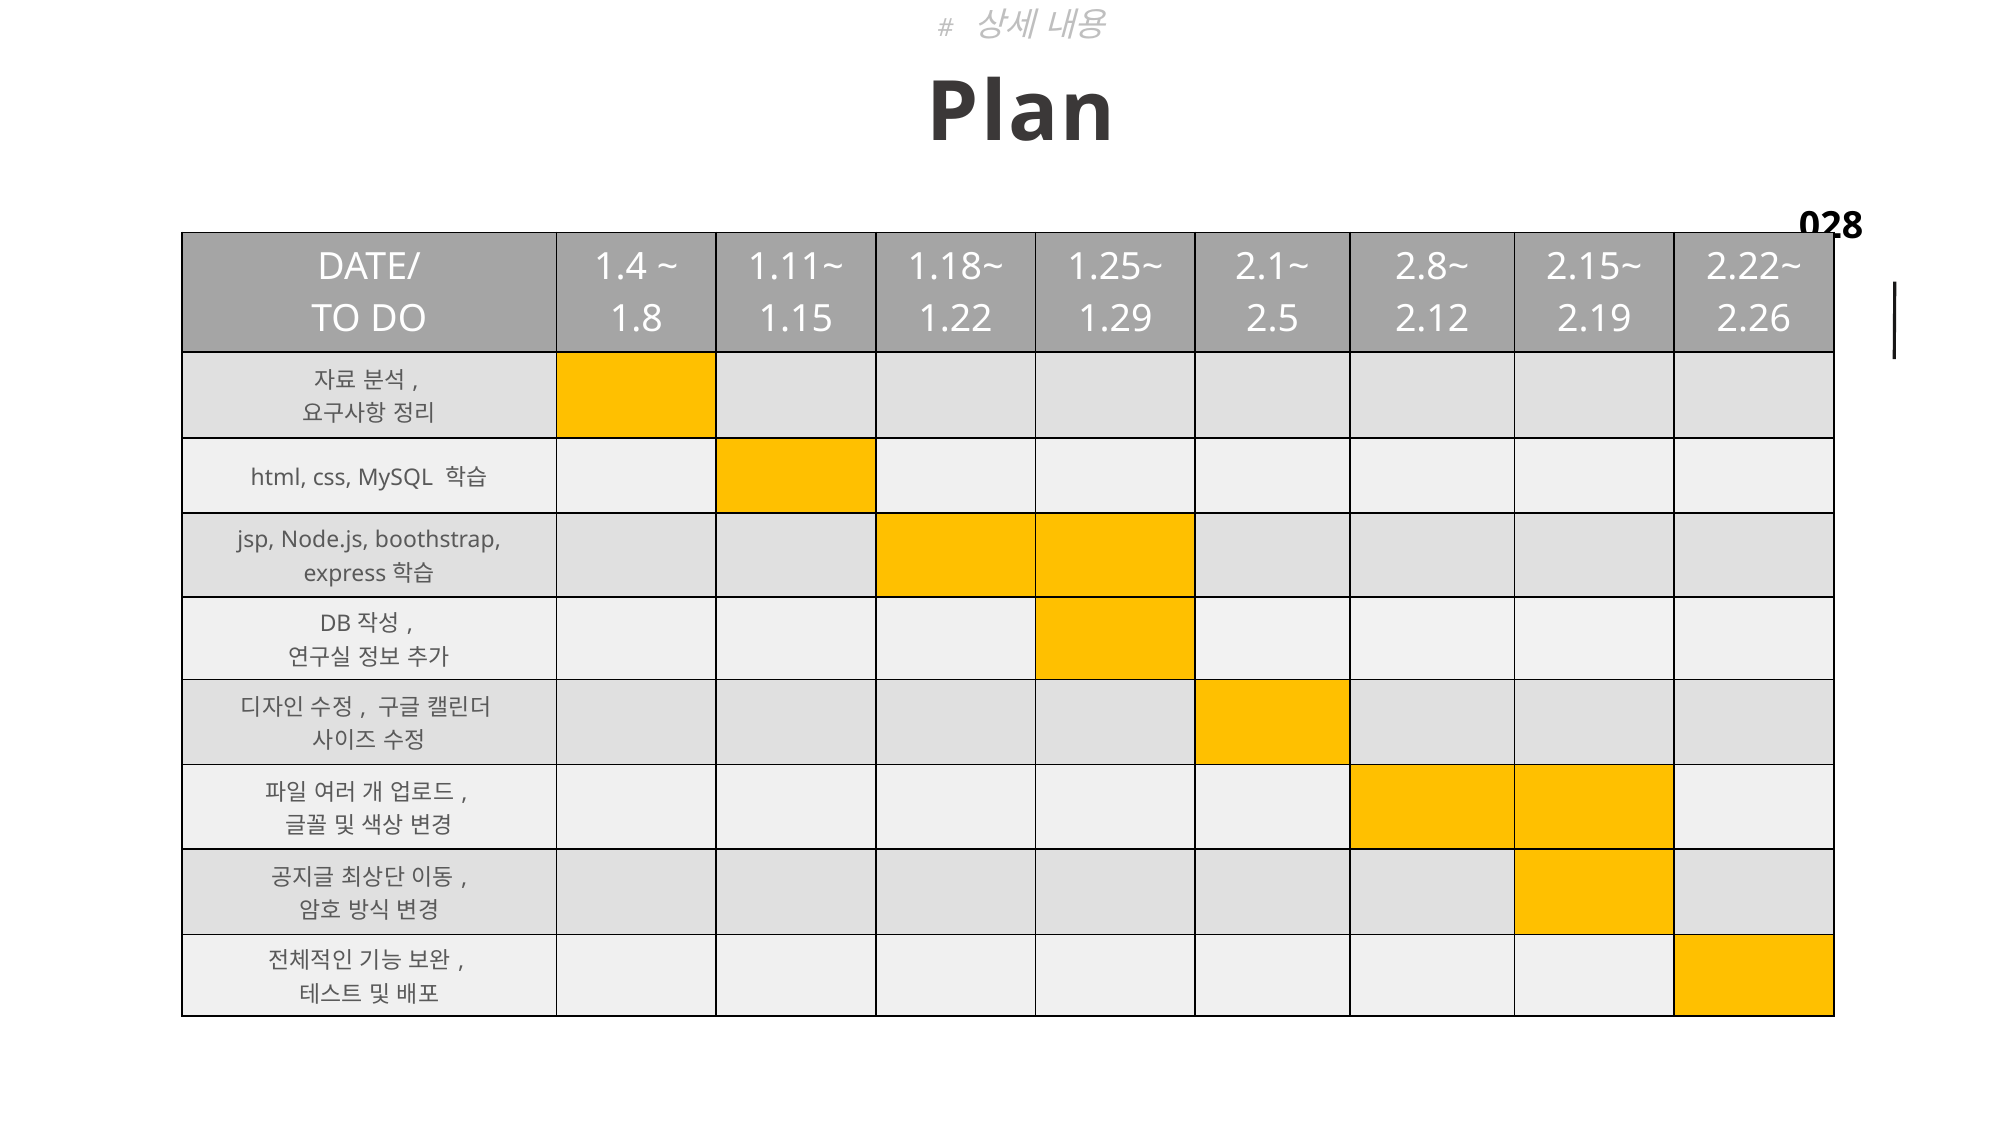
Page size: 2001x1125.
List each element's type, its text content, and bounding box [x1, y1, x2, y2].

table_cell html, css, MySQL 학습 [183, 439, 556, 512]
table_cell [1351, 935, 1514, 1015]
table_cell [1036, 765, 1194, 848]
table_cell [877, 935, 1035, 1015]
table_cell [877, 598, 1035, 679]
table_cell [1036, 439, 1194, 512]
table_cell [717, 935, 875, 1015]
table_cell [1351, 765, 1514, 848]
table_cell [1351, 598, 1514, 679]
table_cell [1351, 439, 1514, 512]
table_cell [557, 850, 715, 934]
table_cell [717, 353, 875, 437]
table_cell [877, 514, 1035, 596]
table_cell [1196, 514, 1349, 596]
table_header 1.25~ 1.29 [1036, 233, 1194, 351]
table_cell 파일 여러 개 업로드, 글꼴 및 색상 변경 [183, 765, 556, 848]
table_header 2.15~ 2.19 [1515, 233, 1673, 351]
table_cell [1515, 514, 1673, 596]
table_cell 전체적인 기능 보완, 테스트 및 배포 [183, 935, 556, 1015]
table_cell [557, 680, 715, 764]
table_cell [1675, 353, 1833, 437]
table_header 2.1~ 2.5 [1196, 233, 1349, 351]
table_cell [717, 680, 875, 764]
table_cell [1515, 439, 1673, 512]
table_cell DB작성, 연구실 정보 추가 [183, 598, 556, 679]
table_cell [1675, 935, 1833, 1015]
table_cell 공지글 최상단 이동, 암호 방식 변경 [183, 850, 556, 934]
table_cell [1351, 353, 1514, 437]
table_cell [1515, 765, 1673, 848]
table_cell [877, 765, 1035, 848]
table_cell [877, 850, 1035, 934]
table_cell [557, 935, 715, 1015]
table_cell [1351, 850, 1514, 934]
text_box # 상세 내용 [696, 0, 1346, 62]
table_cell [1675, 439, 1833, 512]
table_cell [1675, 514, 1833, 596]
table_header 1.4 ~ 1.8 [557, 233, 715, 351]
table_cell [1515, 850, 1673, 934]
table_cell [1036, 353, 1194, 437]
table_cell [1196, 935, 1349, 1015]
table_cell [1196, 680, 1349, 764]
table_cell [557, 765, 715, 848]
table_cell [1036, 935, 1194, 1015]
table_cell [717, 598, 875, 679]
table_cell [1515, 680, 1673, 764]
table_cell [1675, 850, 1833, 934]
table_cell [1196, 353, 1349, 437]
table_header DATE/ TO DO [183, 233, 556, 351]
table_header 2.8~ 2.12 [1351, 233, 1514, 351]
table_header 1.18~ 1.22 [877, 233, 1035, 351]
table_cell [1675, 598, 1833, 679]
table_cell [877, 353, 1035, 437]
table_cell [717, 850, 875, 934]
text_box Plan [370, 61, 1672, 196]
table_cell 자료 분석, 요구사항 정리 [183, 353, 556, 437]
table_cell [1036, 850, 1194, 934]
table_cell [877, 680, 1035, 764]
table_cell [1675, 765, 1833, 848]
table_cell 디자인 수정, 구글 캘린더 사이즈 수정 [183, 680, 556, 764]
table_cell [1351, 680, 1514, 764]
table_cell [1036, 680, 1194, 764]
table_cell [1036, 514, 1194, 596]
table_cell [1196, 850, 1349, 934]
table_cell [717, 439, 875, 512]
table_cell [1036, 598, 1194, 679]
table_cell [557, 514, 715, 596]
table_cell [1515, 353, 1673, 437]
table_cell [557, 353, 715, 437]
table_cell [1196, 765, 1349, 848]
table_cell [1515, 598, 1673, 679]
table_cell [717, 765, 875, 848]
table_cell [1351, 514, 1514, 596]
table_cell [1515, 935, 1673, 1015]
table_cell [1196, 598, 1349, 679]
table_cell [717, 514, 875, 596]
table_header 1.11~ 1.15 [717, 233, 875, 351]
table_cell [557, 598, 715, 679]
table_cell [1196, 439, 1349, 512]
table_header 2.22~ 2.26 [1675, 233, 1833, 351]
table_cell jsp, Node.js, boothstrap, express학습 [183, 514, 556, 596]
table_cell [877, 439, 1035, 512]
table_cell [1675, 680, 1833, 764]
table_cell [557, 439, 715, 512]
